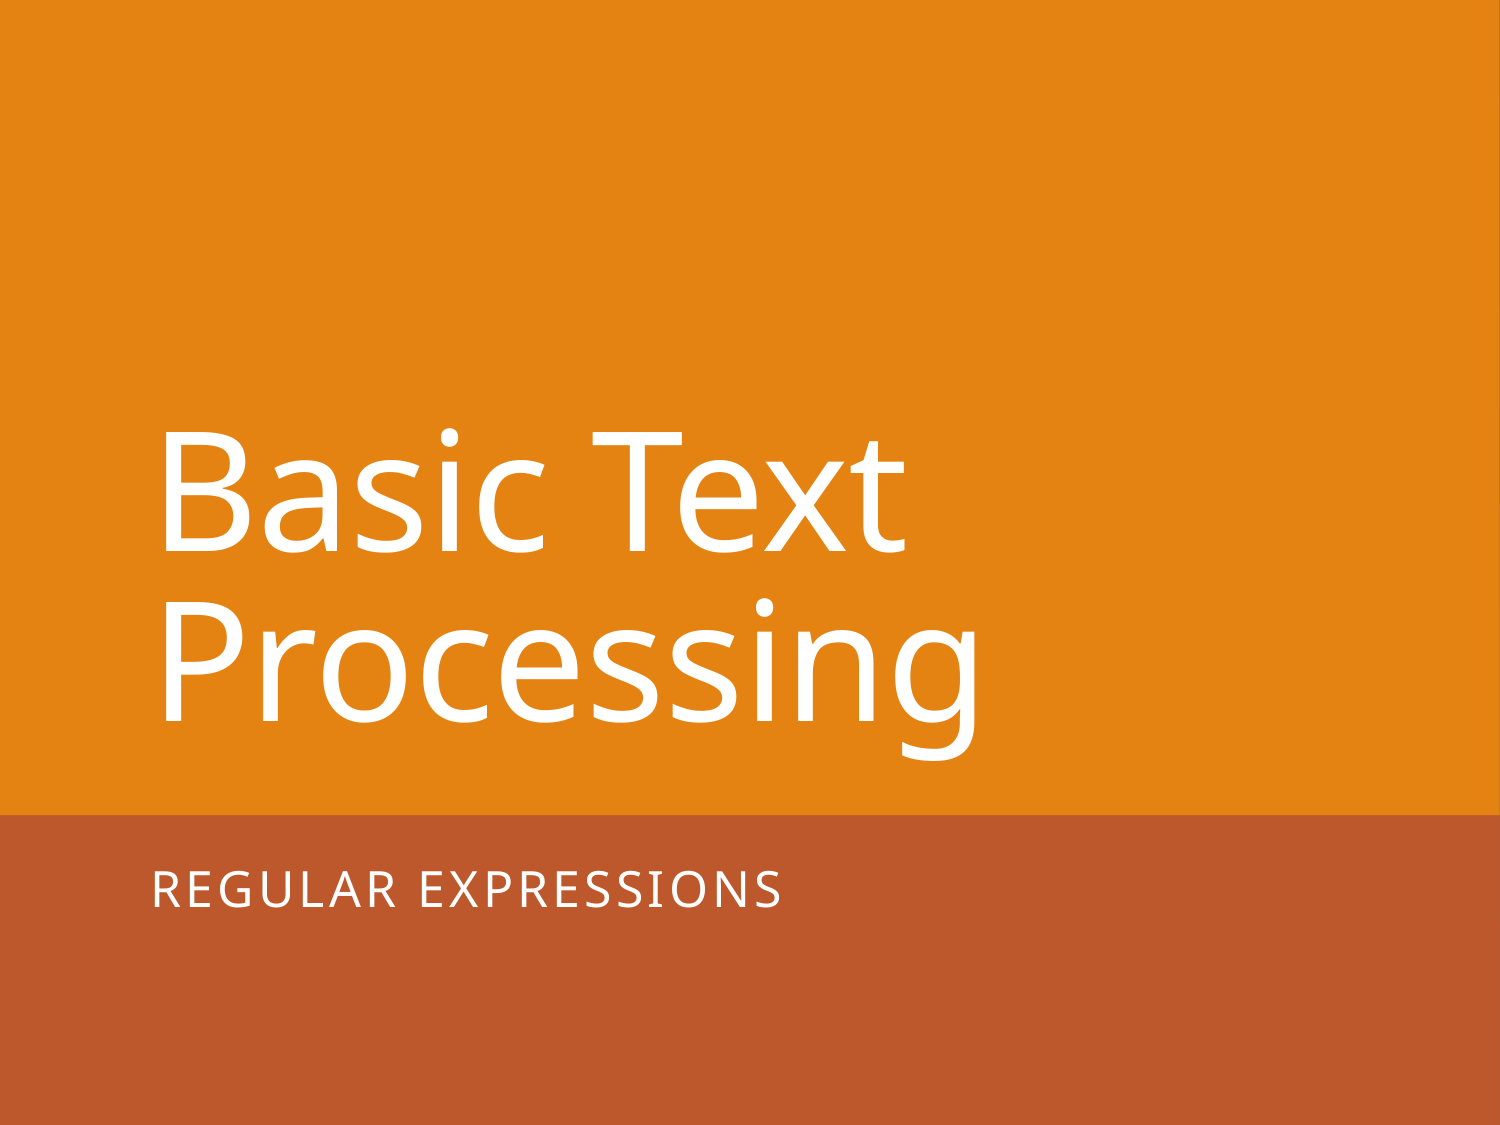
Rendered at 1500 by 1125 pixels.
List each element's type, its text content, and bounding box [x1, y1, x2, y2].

title Basic Text Processing [135, 124, 1373, 763]
list Regular Expressions [135, 857, 1373, 1045]
text_box [0, 0, 1500, 816]
text_box [0, 816, 1500, 1125]
